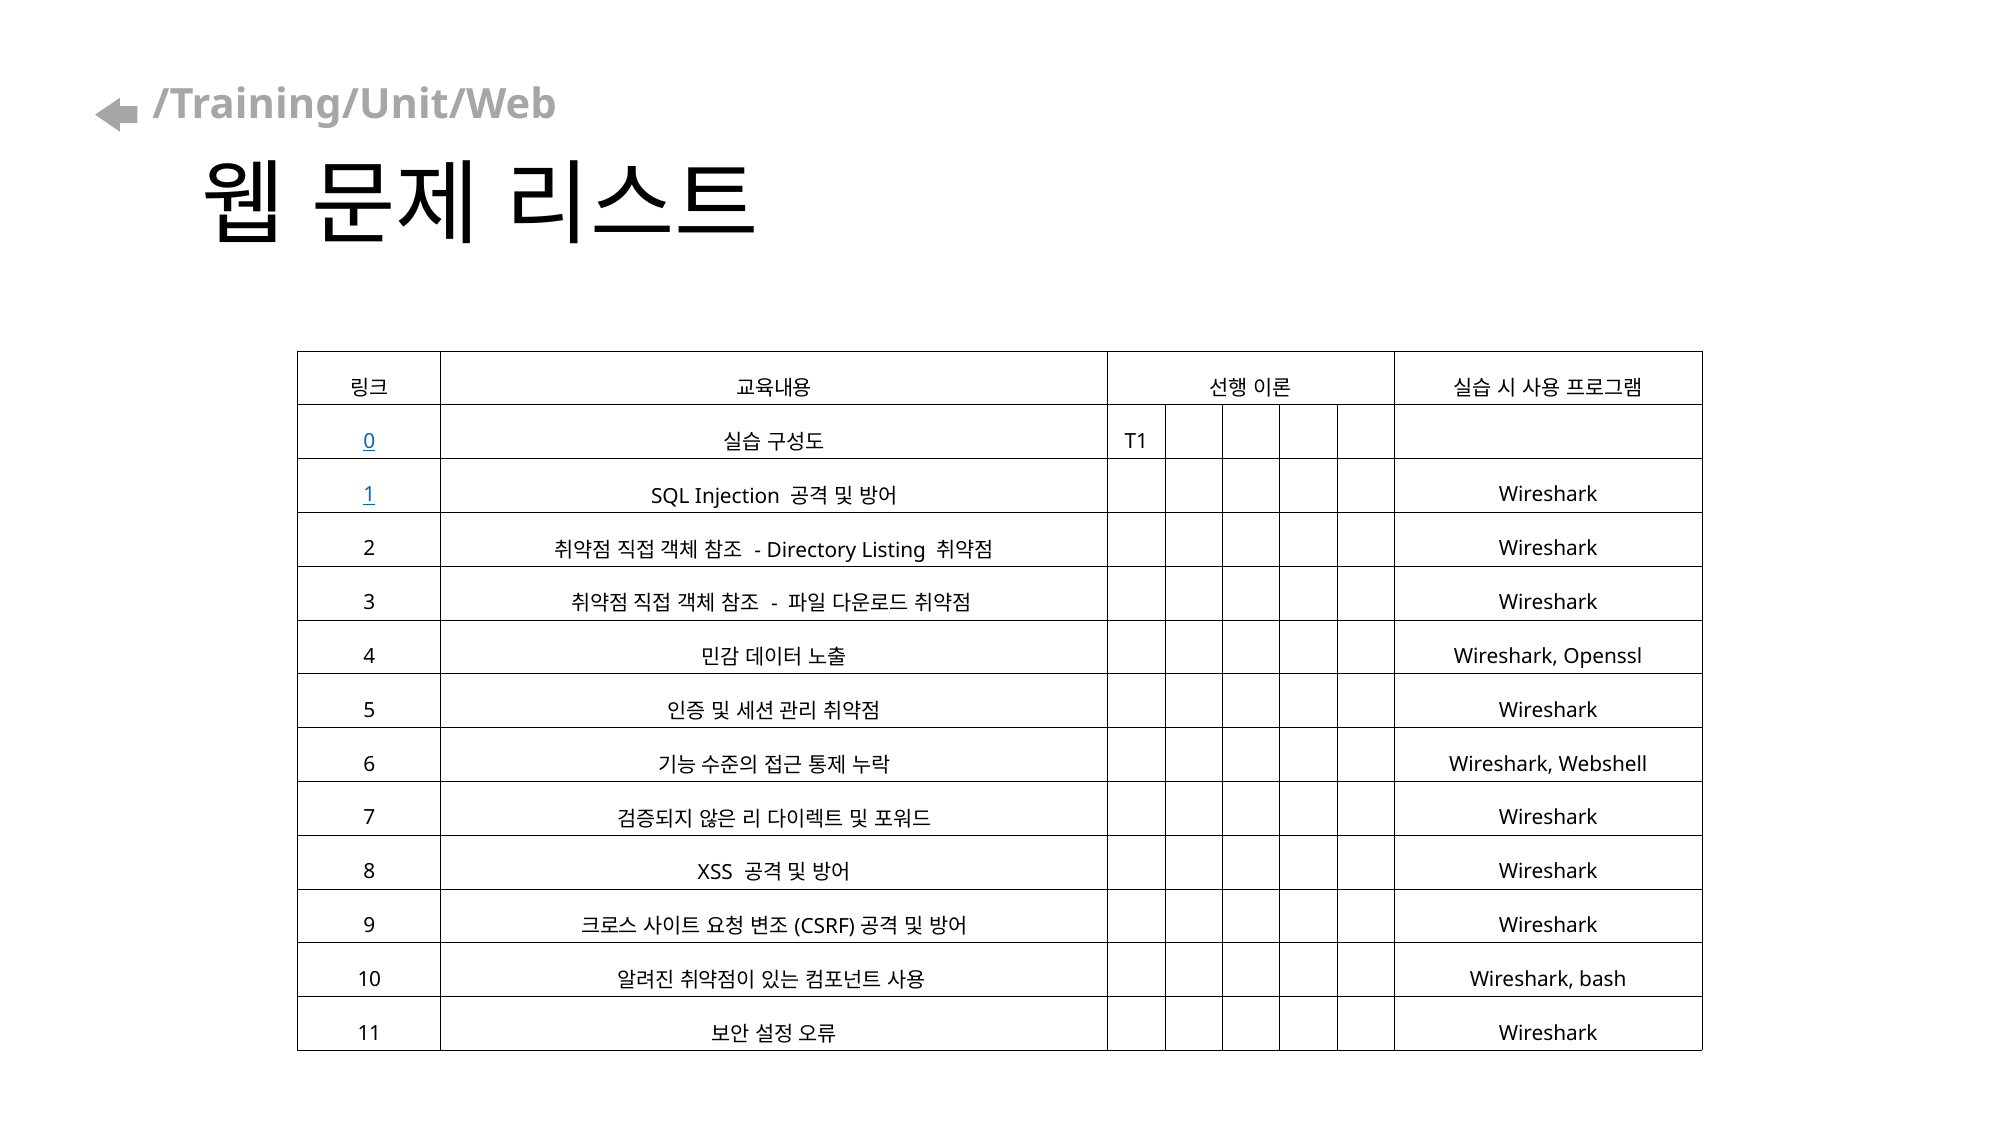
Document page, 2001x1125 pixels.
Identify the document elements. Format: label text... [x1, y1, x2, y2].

table_header 교육내용 [441, 352, 1107, 404]
table_cell 크로스 사이트 요청 변조(CSRF)공격 및 방어 [441, 890, 1107, 942]
table_cell 보안 설정 오류 [441, 997, 1107, 1050]
table_cell [1280, 459, 1337, 512]
table_cell [1280, 836, 1337, 889]
table_cell Wireshark [1395, 674, 1702, 727]
table_header 링크 [298, 352, 440, 404]
table_cell Wireshark [1395, 513, 1702, 566]
table_cell [1108, 890, 1165, 942]
table_header 실습 시 사용 프로그램 [1395, 352, 1702, 404]
table_cell 알려진 취약점이 있는 컴포넌트 사용 [441, 943, 1107, 996]
table_cell 5 [298, 674, 440, 727]
table_cell Wireshark [1395, 997, 1702, 1050]
table_cell [1223, 943, 1279, 996]
table_cell [1166, 782, 1222, 835]
text_box [93, 95, 139, 134]
table_cell XSS 공격 및 방어 [441, 836, 1107, 889]
table_cell [1223, 997, 1279, 1050]
table_cell [1223, 782, 1279, 835]
table_cell [1166, 621, 1222, 673]
table_cell [1338, 943, 1394, 996]
table_cell 실습 구성도 [441, 405, 1107, 458]
table_cell [1223, 459, 1279, 512]
table_cell [1108, 513, 1165, 566]
table_cell [1280, 674, 1337, 727]
table_cell 6 [298, 728, 440, 781]
table_cell 3 [298, 567, 440, 620]
table_cell 검증되지 않은 리 다이렉트 및 포워드 [441, 782, 1107, 835]
table_cell [1338, 890, 1394, 942]
table_cell [1280, 782, 1337, 835]
table_cell 2 [298, 513, 440, 566]
table_cell [1108, 997, 1165, 1050]
table_cell 4 [298, 621, 440, 673]
table_cell SQL Injection 공격 및 방어 [441, 459, 1107, 512]
table_cell 9 [298, 890, 440, 942]
table_cell [1280, 943, 1337, 996]
table_cell [1280, 997, 1337, 1050]
table_cell [1223, 674, 1279, 727]
table_cell 1 [298, 459, 440, 512]
table_cell Wireshark [1395, 567, 1702, 620]
table_cell Wireshark [1395, 890, 1702, 942]
table_cell 민감 데이터 노출 [441, 621, 1107, 673]
table_cell [1108, 782, 1165, 835]
table_cell [1223, 621, 1279, 673]
table_cell [1223, 405, 1279, 458]
table_cell 8 [298, 836, 440, 889]
table_cell [1338, 405, 1394, 458]
table_cell Wireshark, bash [1395, 943, 1702, 996]
table_cell [1338, 621, 1394, 673]
table_cell [1223, 567, 1279, 620]
table_header 선행 이론 [1108, 352, 1394, 404]
table_cell [1338, 997, 1394, 1050]
table_cell [1166, 513, 1222, 566]
table_cell 인증 및 세션 관리 취약점 [441, 674, 1107, 727]
table_cell 11 [298, 997, 440, 1050]
table_cell Wireshark, Webshell [1395, 728, 1702, 781]
table_cell [1166, 674, 1222, 727]
table_cell [1108, 674, 1165, 727]
table_cell [1166, 943, 1222, 996]
table_cell [1338, 513, 1394, 566]
table_cell 취약점 직접 객체 참조 - Directory Listing 취약점 [441, 513, 1107, 566]
table_cell [1395, 405, 1702, 458]
table_cell 0 [298, 405, 440, 458]
table_cell [1108, 836, 1165, 889]
table_cell [1280, 728, 1337, 781]
table_cell Wireshark, Openssl [1395, 621, 1702, 673]
table_cell [1166, 890, 1222, 942]
table_cell [1280, 405, 1337, 458]
table_cell Wireshark [1395, 836, 1702, 889]
table_cell [1280, 567, 1337, 620]
table_cell [1338, 459, 1394, 512]
table_cell [1338, 728, 1394, 781]
table_cell [1223, 513, 1279, 566]
table_cell [1166, 836, 1222, 889]
table_cell [1223, 836, 1279, 889]
table_cell [1108, 459, 1165, 512]
table_cell [1108, 943, 1165, 996]
table_cell 7 [298, 782, 440, 835]
table_cell [1280, 513, 1337, 566]
table_cell 기능 수준의 접근 통제 누락 [441, 728, 1107, 781]
title /Training/Unit/Web 웹 문제 리스트 [137, 59, 1863, 278]
table_cell [1108, 728, 1165, 781]
table_cell [1166, 728, 1222, 781]
table_cell [1166, 405, 1222, 458]
table_cell [1338, 782, 1394, 835]
table_cell 10 [298, 943, 440, 996]
table_cell [1166, 997, 1222, 1050]
table_cell T1 [1108, 405, 1165, 458]
table_cell [1280, 890, 1337, 942]
table_cell [1108, 621, 1165, 673]
table_cell Wireshark [1395, 459, 1702, 512]
table_cell [1338, 567, 1394, 620]
table_cell Wireshark [1395, 782, 1702, 835]
table_cell 취약점 직접 객체 참조 - 파일 다운로드 취약점 [441, 567, 1107, 620]
table_cell [1166, 459, 1222, 512]
table_cell [1223, 728, 1279, 781]
table_cell [1166, 567, 1222, 620]
table_cell [1338, 836, 1394, 889]
table_cell [1223, 890, 1279, 942]
table_cell [1108, 567, 1165, 620]
table_cell [1338, 674, 1394, 727]
table_cell [1280, 621, 1337, 673]
